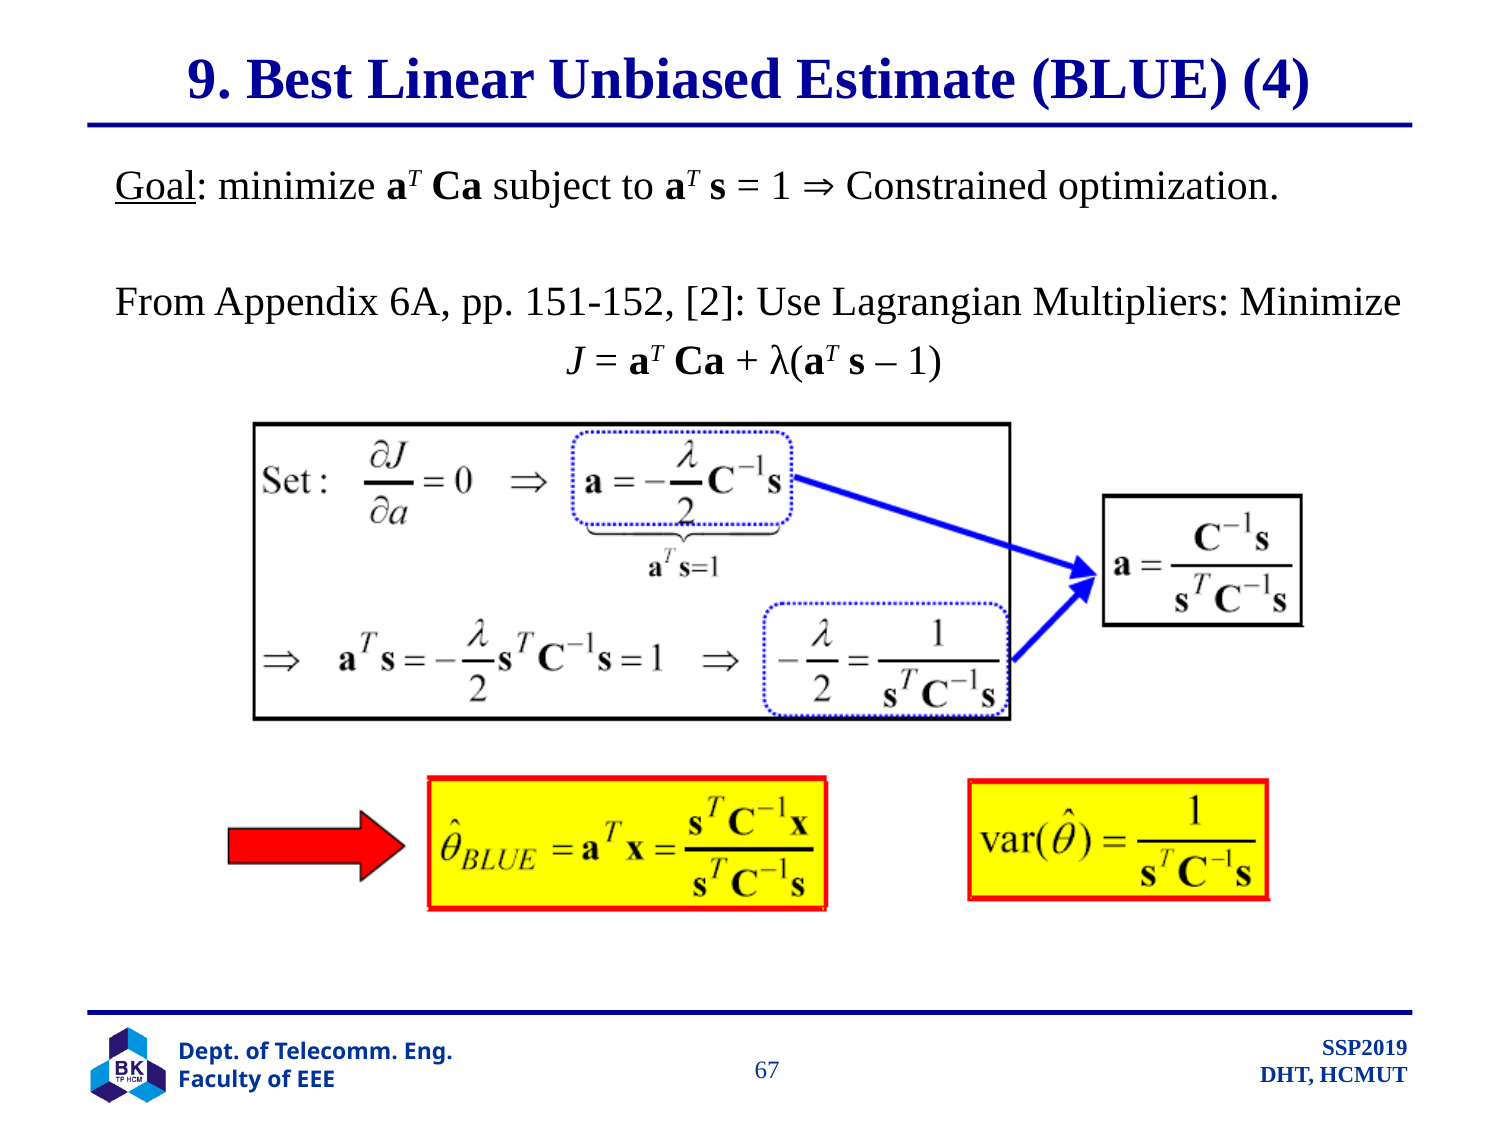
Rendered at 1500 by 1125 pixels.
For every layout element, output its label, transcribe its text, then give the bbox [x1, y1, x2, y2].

picture [187, 406, 1341, 926]
picture [87, 1024, 169, 1125]
slide_number 67 [424, 1037, 976, 1101]
title 9. Best Linear Unbiased Estimate (BLUE) (4) [0, 37, 1500, 113]
list Goal: minimize aT Ca subject to aT s = 1  Constrained optimization. From Appendix 6A, pp. 151-152, [2]: Use Lagrangian Multipliers: Minimize J = aT Ca + λ(aT s – 1) [99, 149, 1426, 1001]
